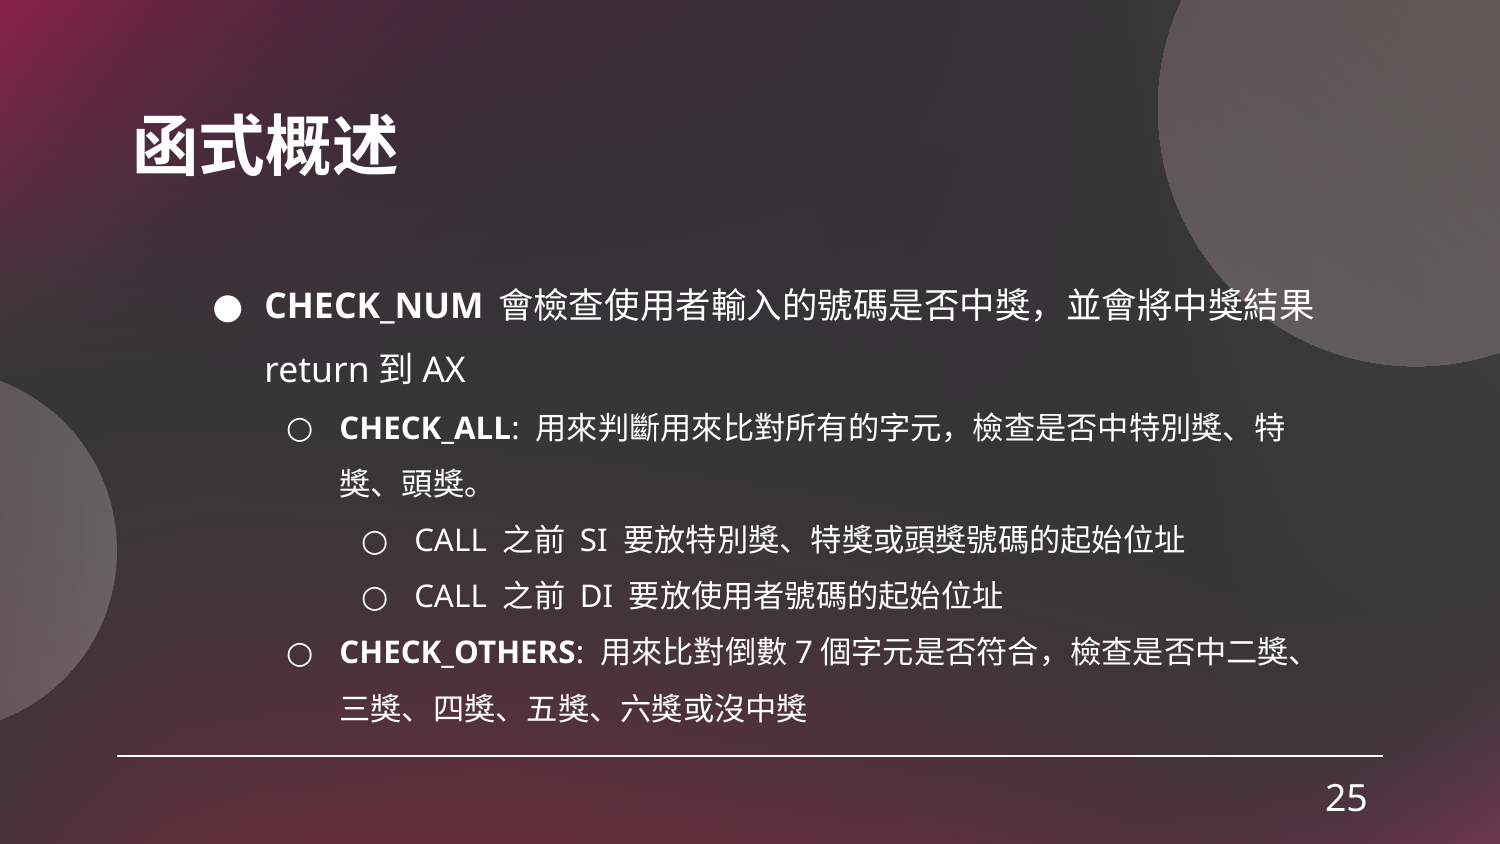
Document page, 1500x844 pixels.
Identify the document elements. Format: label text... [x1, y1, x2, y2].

text_box CHECK_NUM 會檢查使用者輸入的號碼是否中獎，並會將中獎結果return到AX CHECK_ALL: 用來判斷用來比對所有的字元，檢查是否中特別獎、特獎、頭獎。 CALL 之前 SI 要放特別獎、特獎或頭獎號碼的起始位址 CALL 之前 DI 要放使用者號碼的起始位址 CHECK_OTHERS: 用來比對倒數7個字元是否符合，檢查是否中二獎、三獎、四獎、五獎、六獎或沒中獎 [174, 246, 1353, 798]
picture [0, 0, 1500, 844]
subtitle 19 [43, 404, 118, 697]
title 函式概述 [116, 88, 1383, 183]
subtitle 25 [1202, 758, 1383, 809]
